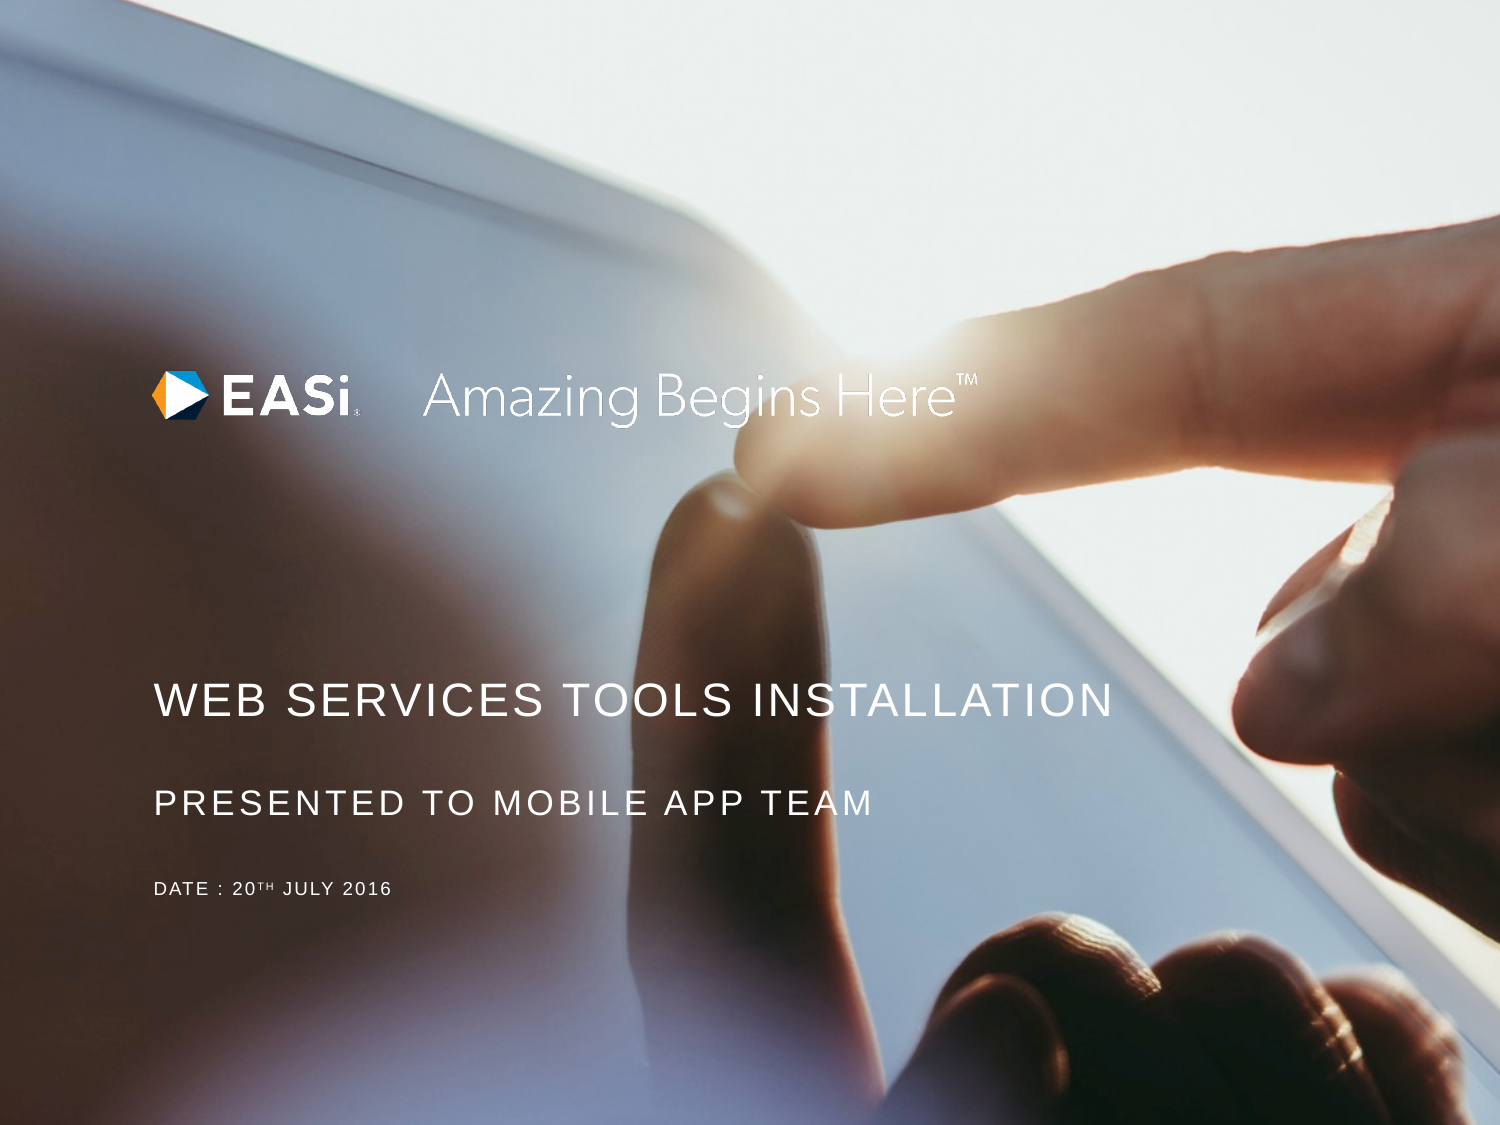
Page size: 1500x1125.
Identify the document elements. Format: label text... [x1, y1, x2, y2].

title Web Services tools installation [153, 668, 1124, 758]
list Date : 20th July 2016 [152, 876, 496, 958]
list PRESENTED TO Mobile app team [153, 779, 1233, 850]
picture [0, 0, 1500, 1125]
